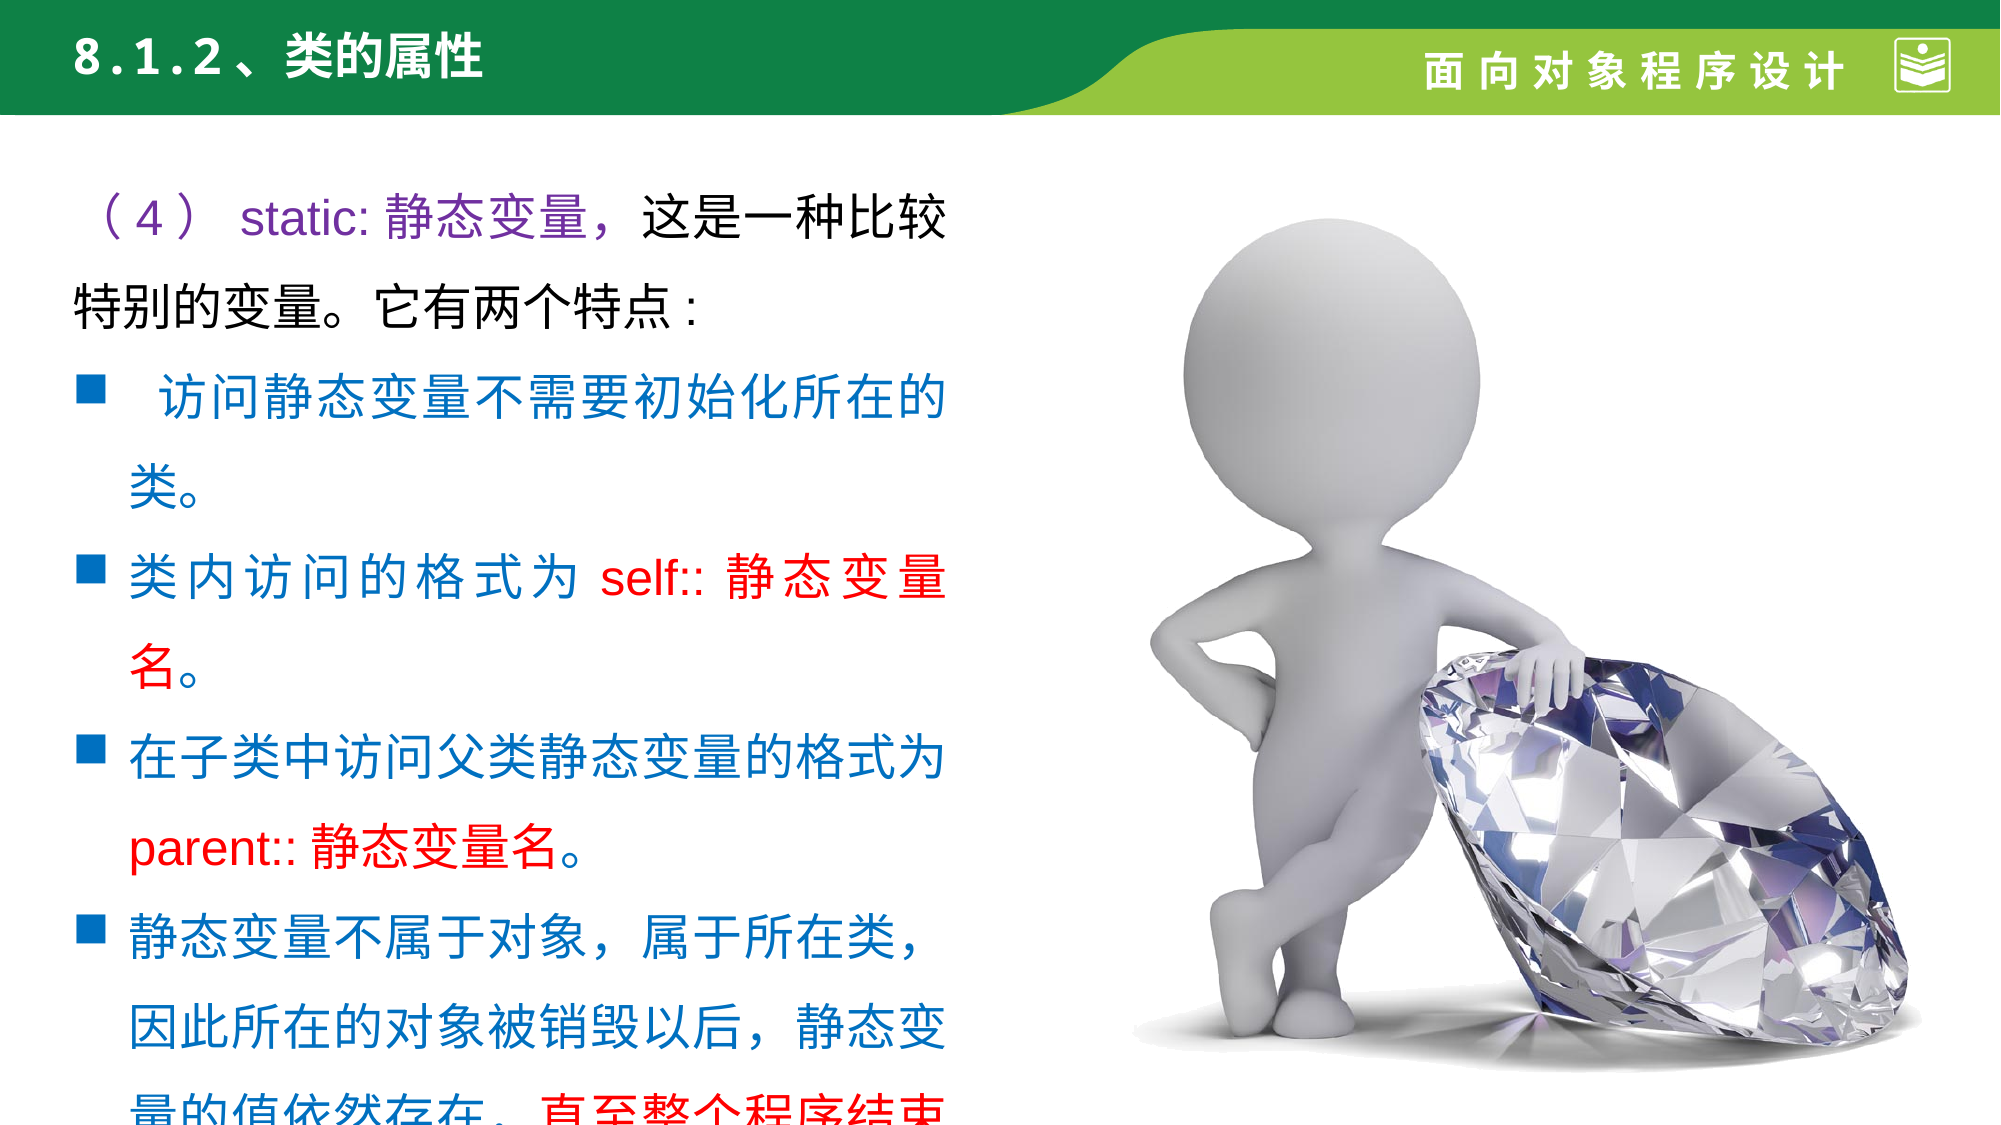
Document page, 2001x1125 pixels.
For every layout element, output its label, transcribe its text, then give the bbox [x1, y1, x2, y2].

picture [1132, 218, 1922, 1073]
picture [1893, 37, 1951, 93]
text_box [0, 0, 2000, 116]
text_box （4）static:静态变量，这是一种比较特别的变量。它有两个特点: 访问静态变量不需要初始化所在的类。 类内访问的格式为self::静态变量名。 在子类中访问父类静态变量的格式为 parent::静态变量名。 静态变量不属于对象，属于所在类，因此所在的对象被销毁以后，静态变量的值依然存在，直至整个程序结束才释放。 [57, 148, 963, 1125]
text_box 8.1.2、类的属性 [57, 16, 780, 92]
text_box 面向对象程序设计 [1409, 37, 1861, 103]
text_box [999, 28, 2000, 116]
